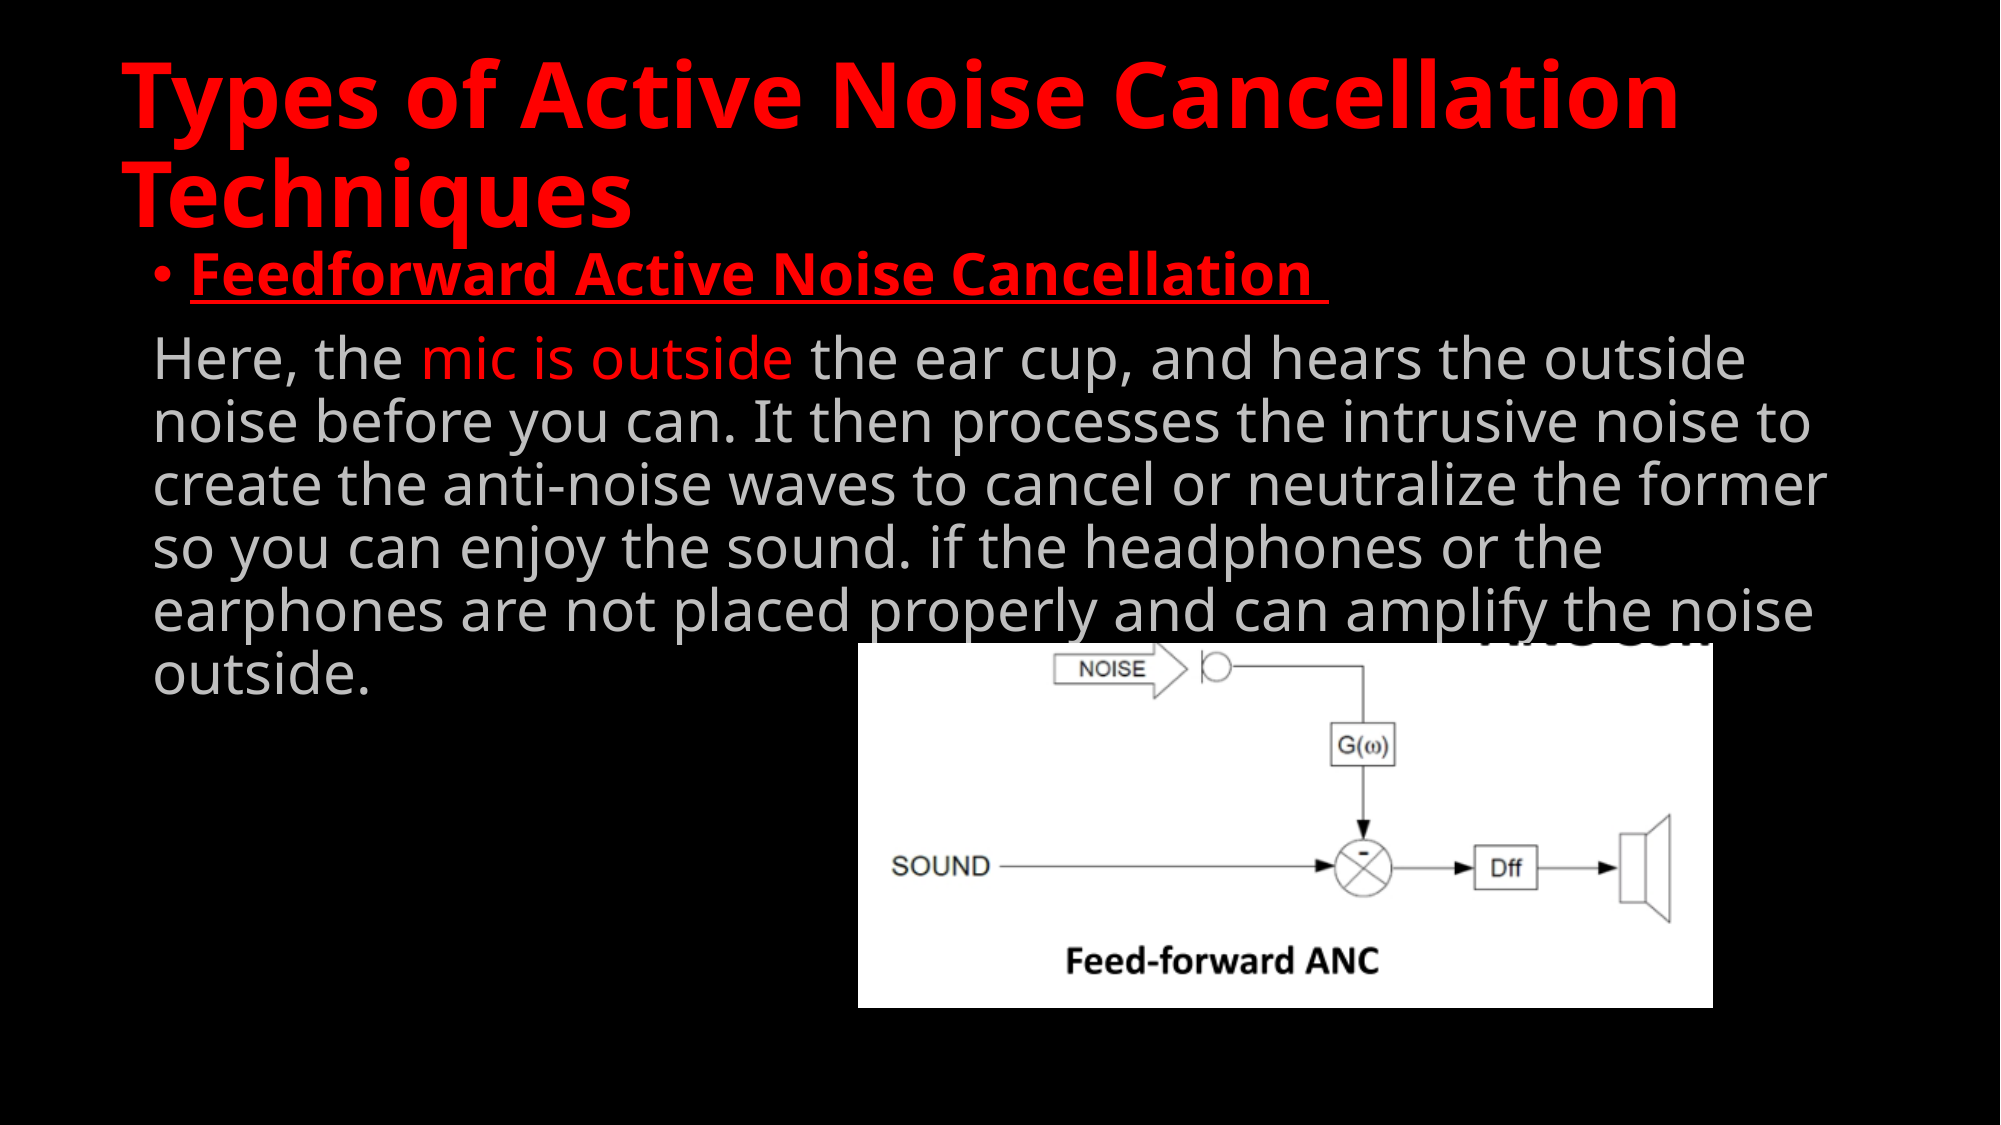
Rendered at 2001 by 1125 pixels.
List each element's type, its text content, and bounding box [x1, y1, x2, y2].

title Types of Active Noise Cancellation Techniques [104, 39, 1895, 257]
list Feedforward Active Noise Cancellation Here, the mic is outside the ear cup, and hears the outside noise before you can. It then processes the intrusive noise to create the anti-noise waves to cancel or neutralize the former so you can enjoy the sound. if the headphones or the earphones are not placed properly and can amplify the noise outside. [137, 237, 1863, 952]
picture [858, 643, 1713, 1009]
